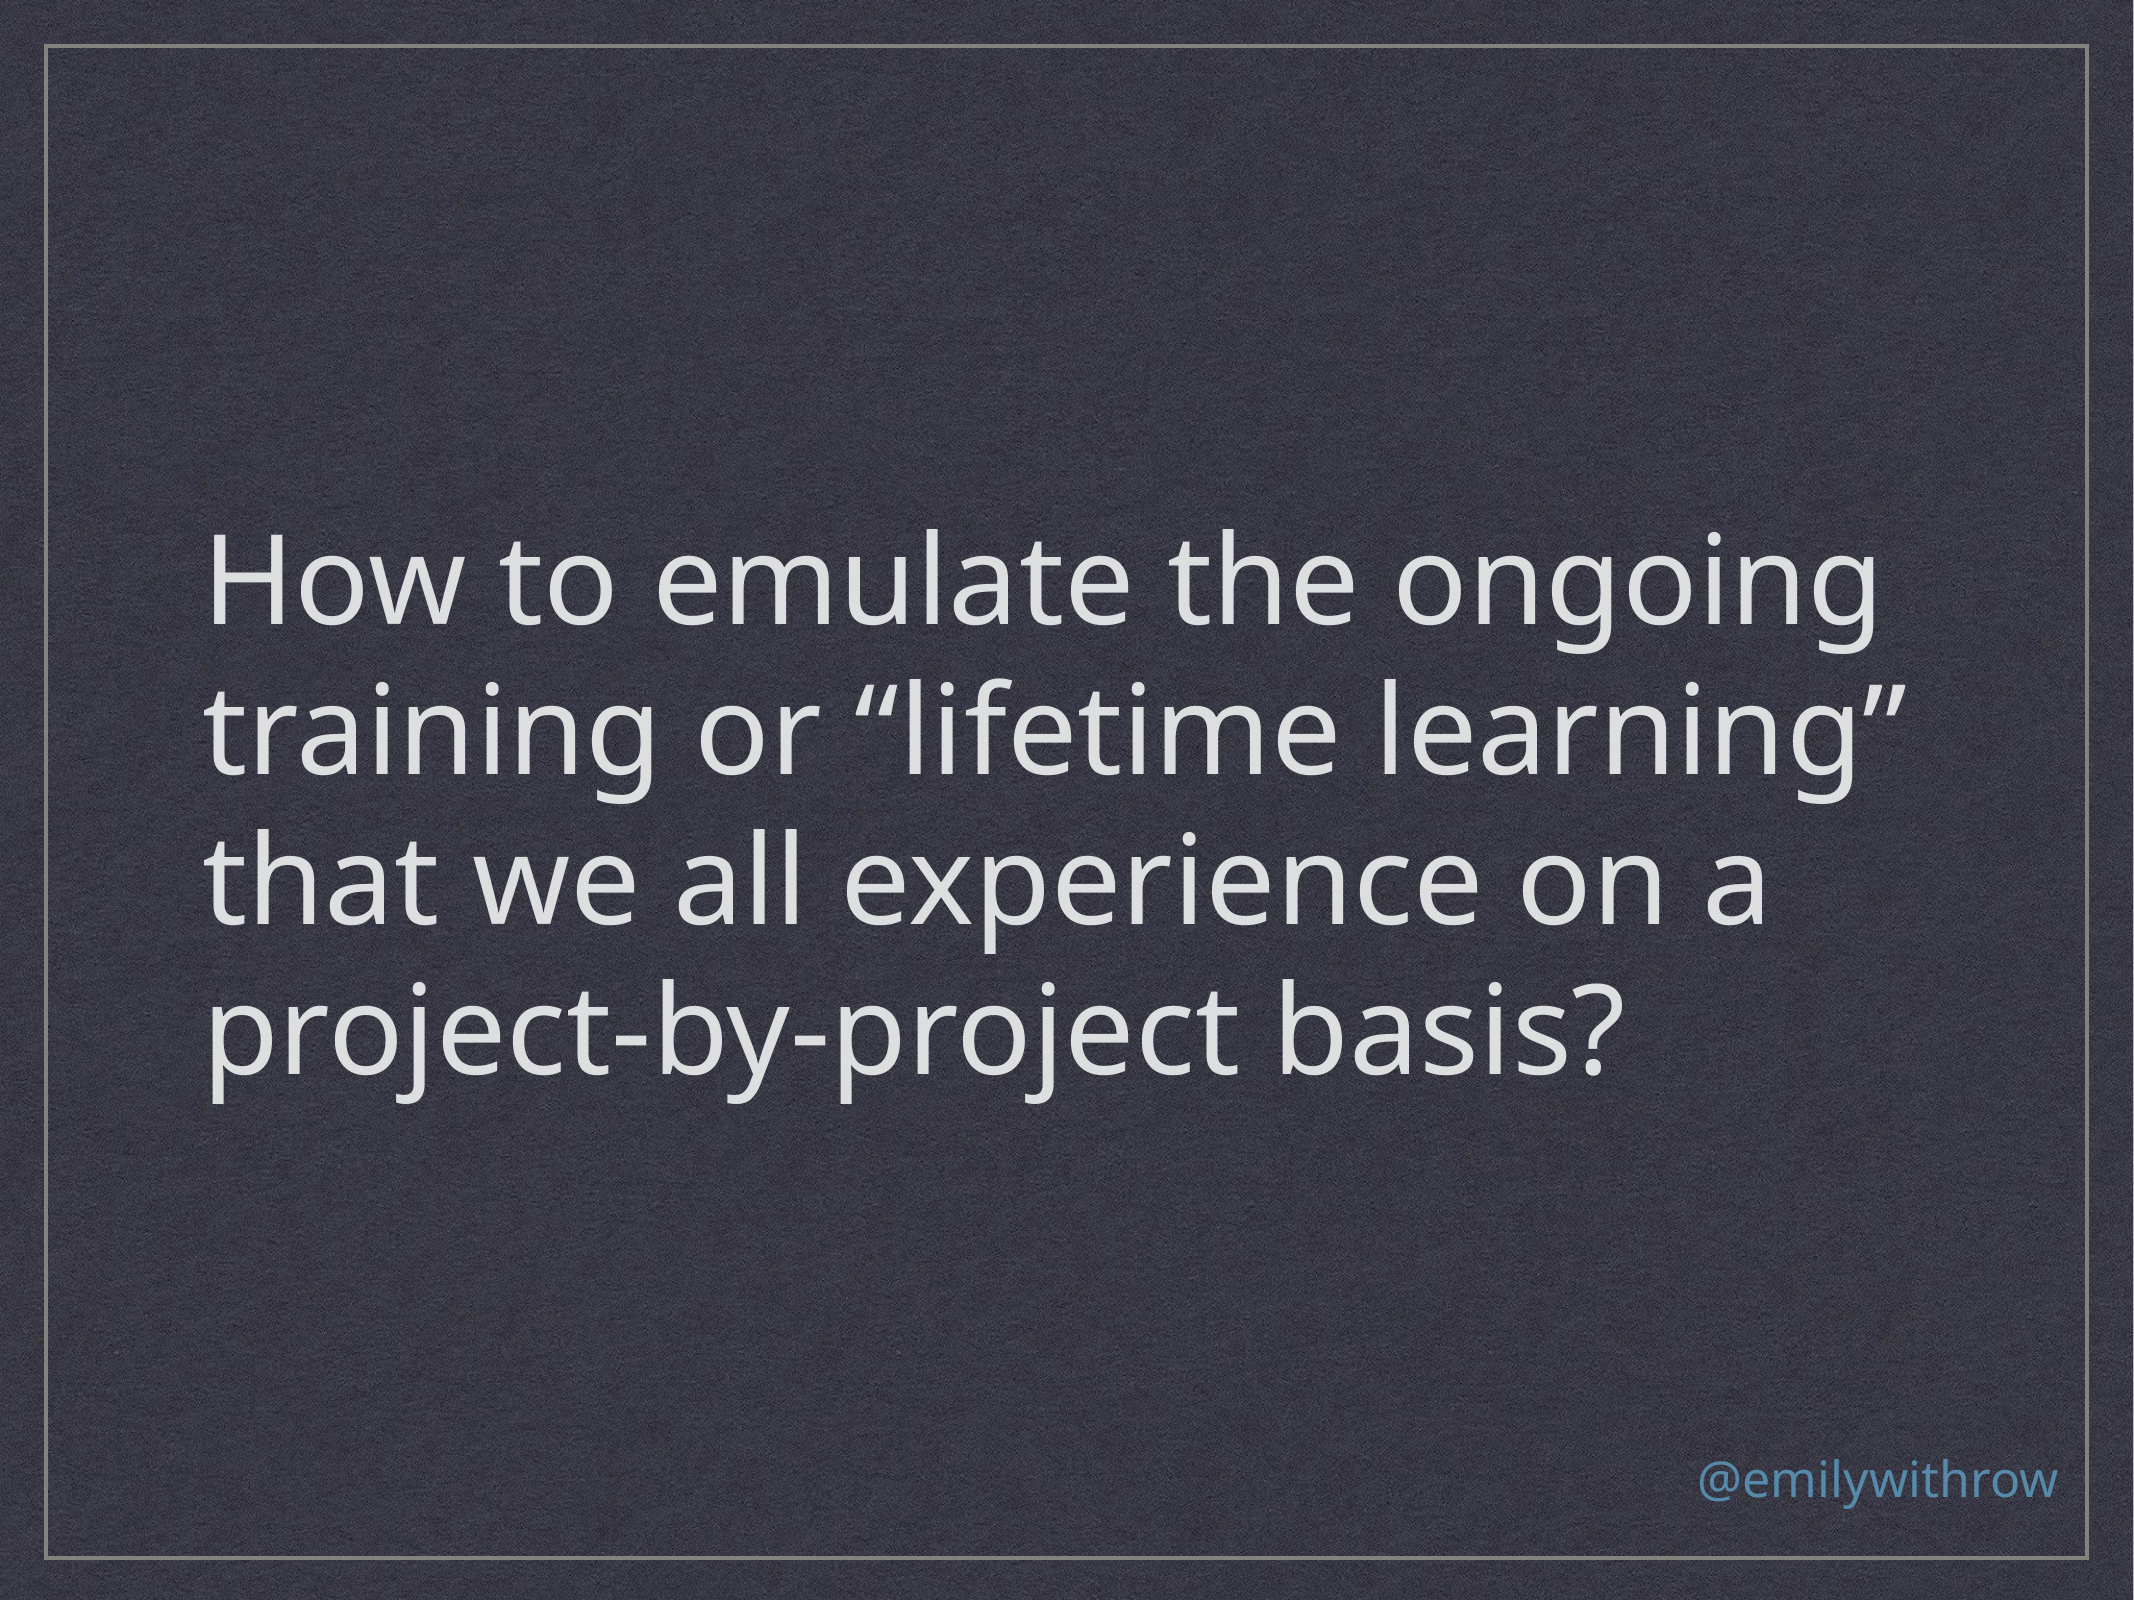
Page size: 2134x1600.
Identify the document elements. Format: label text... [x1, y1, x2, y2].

picture [0, 0, 2134, 1600]
title How to emulate the ongoing training or “lifetime learning” that we all experience on a project-by-project basis? [201, 138, 1932, 1462]
